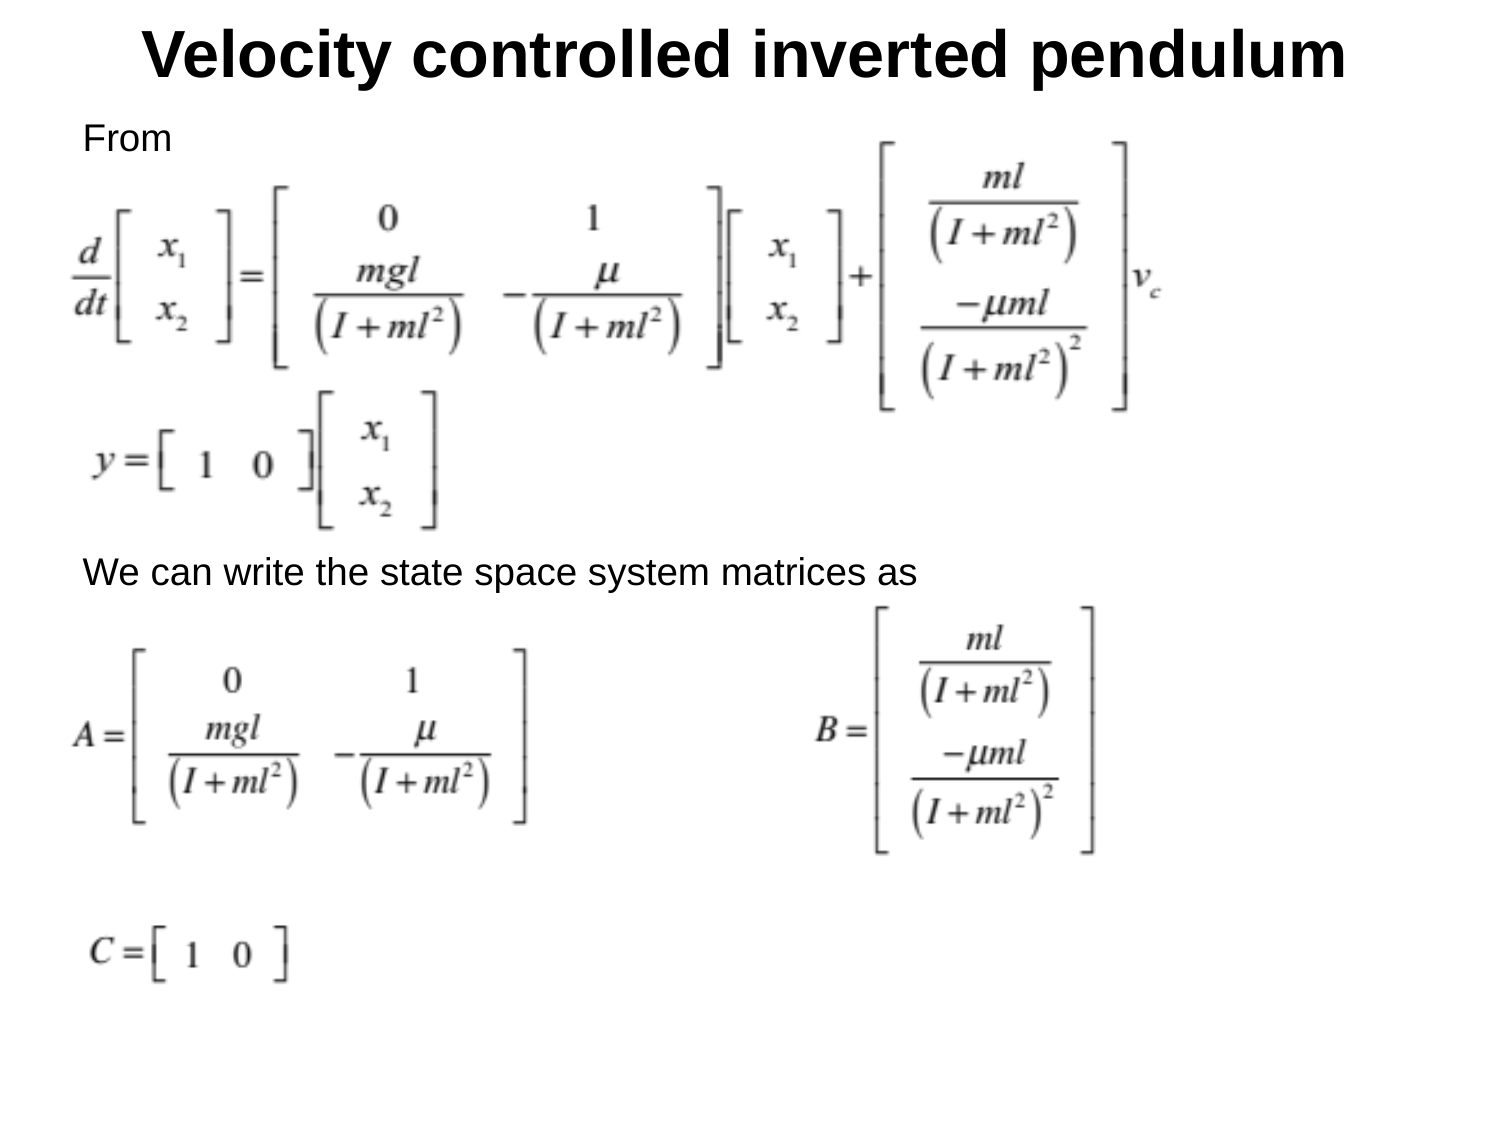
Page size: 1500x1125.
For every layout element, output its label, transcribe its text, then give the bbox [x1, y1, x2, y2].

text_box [86, 917, 294, 987]
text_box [86, 421, 442, 535]
text_box Velocity controlled inverted pendulum [0, 1, 1491, 100]
text_box From [67, 105, 1189, 167]
text_box We can write the state space system matrices as [67, 539, 1189, 601]
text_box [810, 599, 1099, 859]
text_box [67, 642, 531, 826]
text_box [66, 135, 1166, 414]
